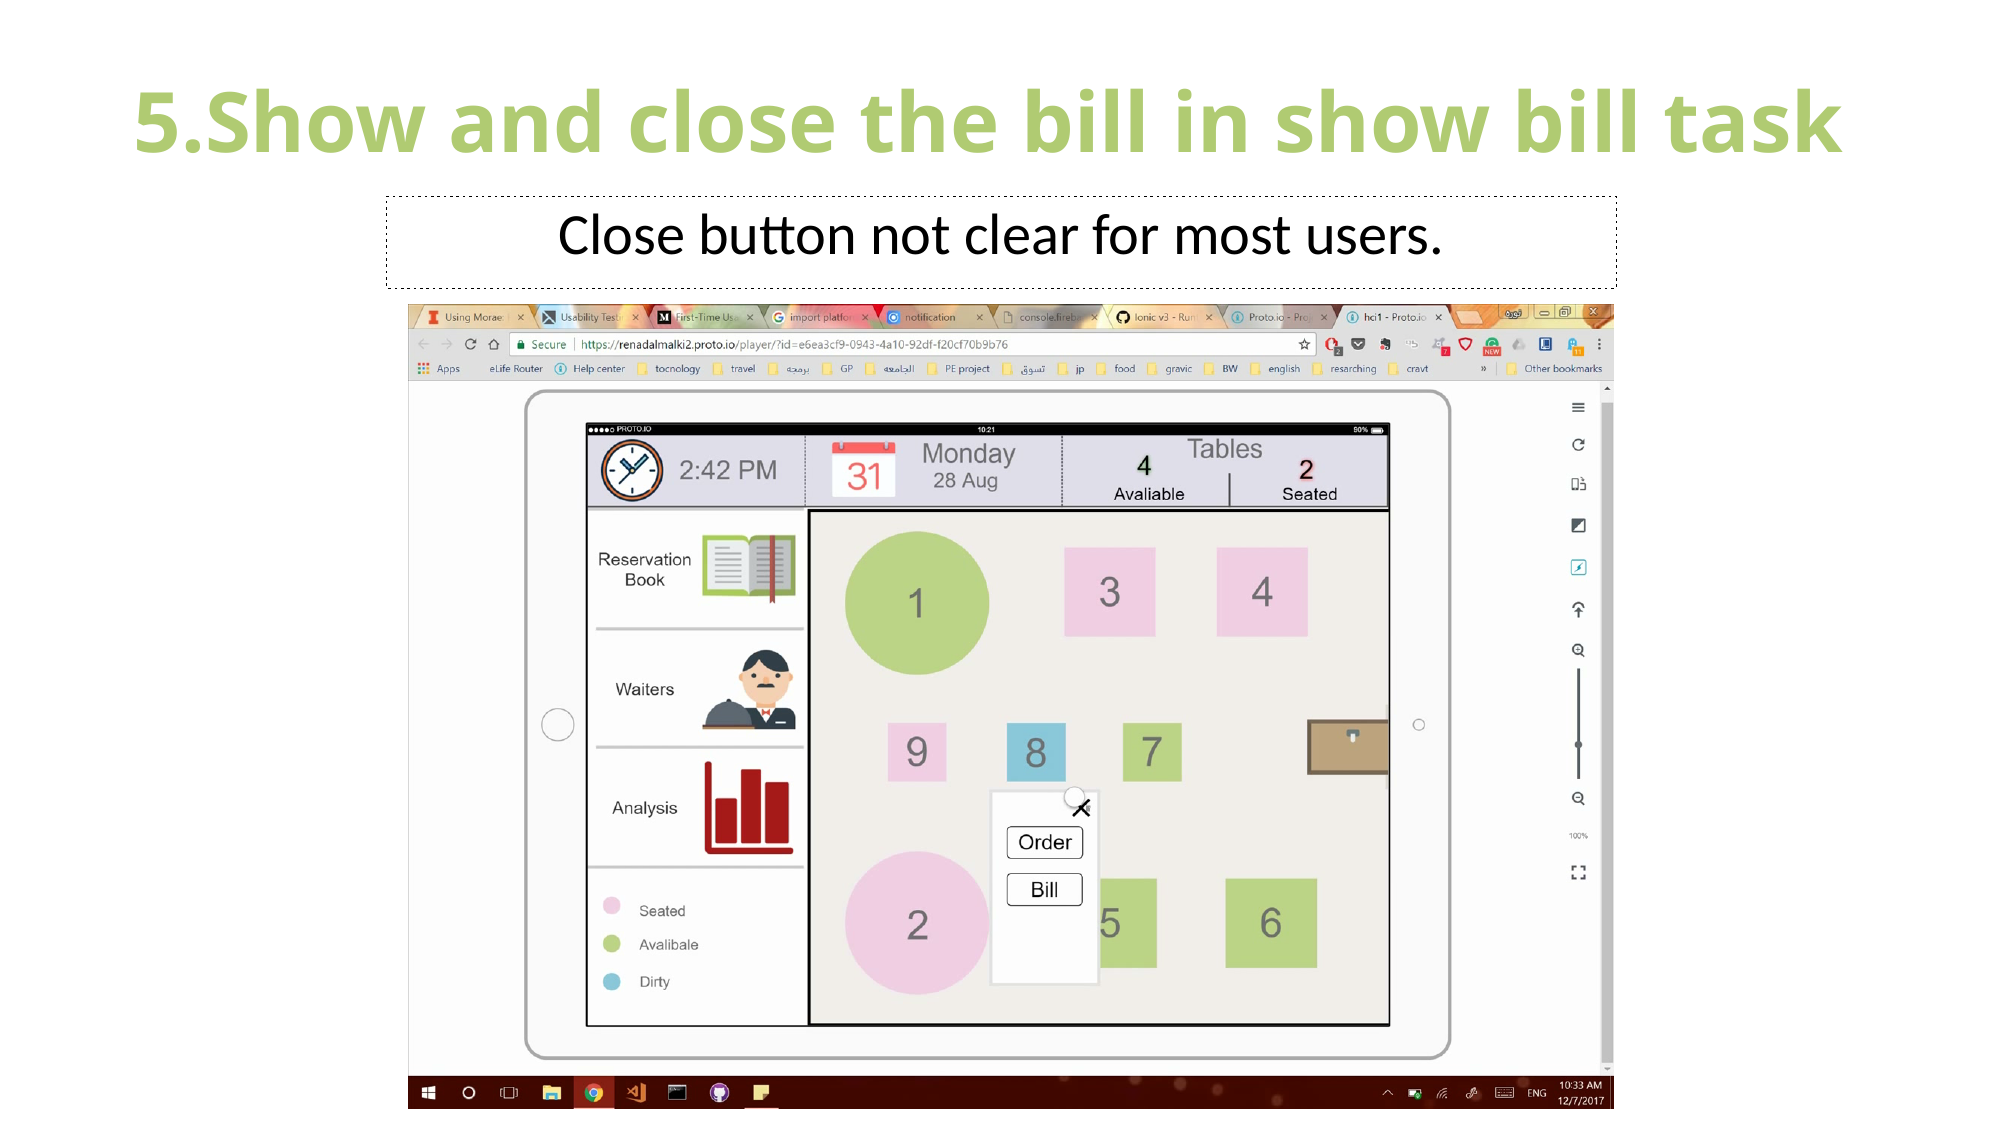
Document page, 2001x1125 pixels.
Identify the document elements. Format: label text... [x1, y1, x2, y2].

title 5.Show and close the bill in show bill task [0, 16, 2000, 234]
list Close button not clear for most users. [386, 196, 1617, 289]
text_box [407, 303, 1614, 1109]
